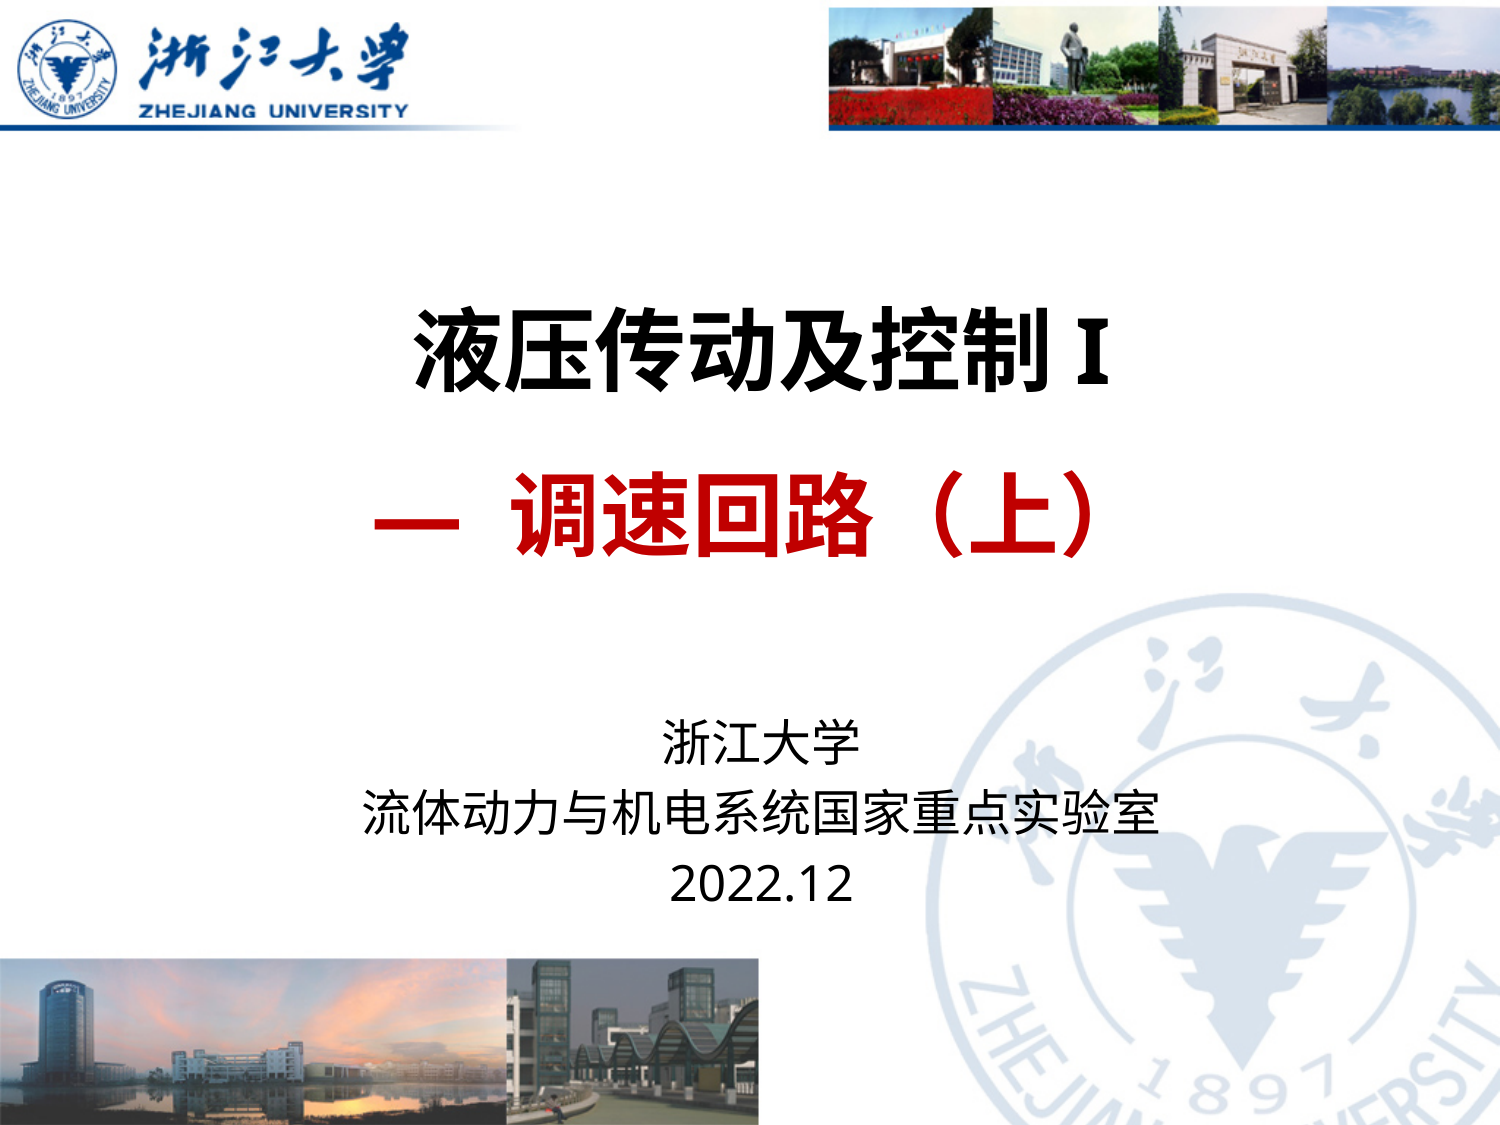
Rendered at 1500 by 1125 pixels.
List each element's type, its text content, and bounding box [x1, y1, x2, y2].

title 液压传动及控制I — 调速回路（上） [123, 219, 1400, 587]
picture [0, 0, 1500, 1125]
text_box 浙江大学 流体动力与机电系统国家重点实验室 2022.12 [161, 704, 1361, 882]
